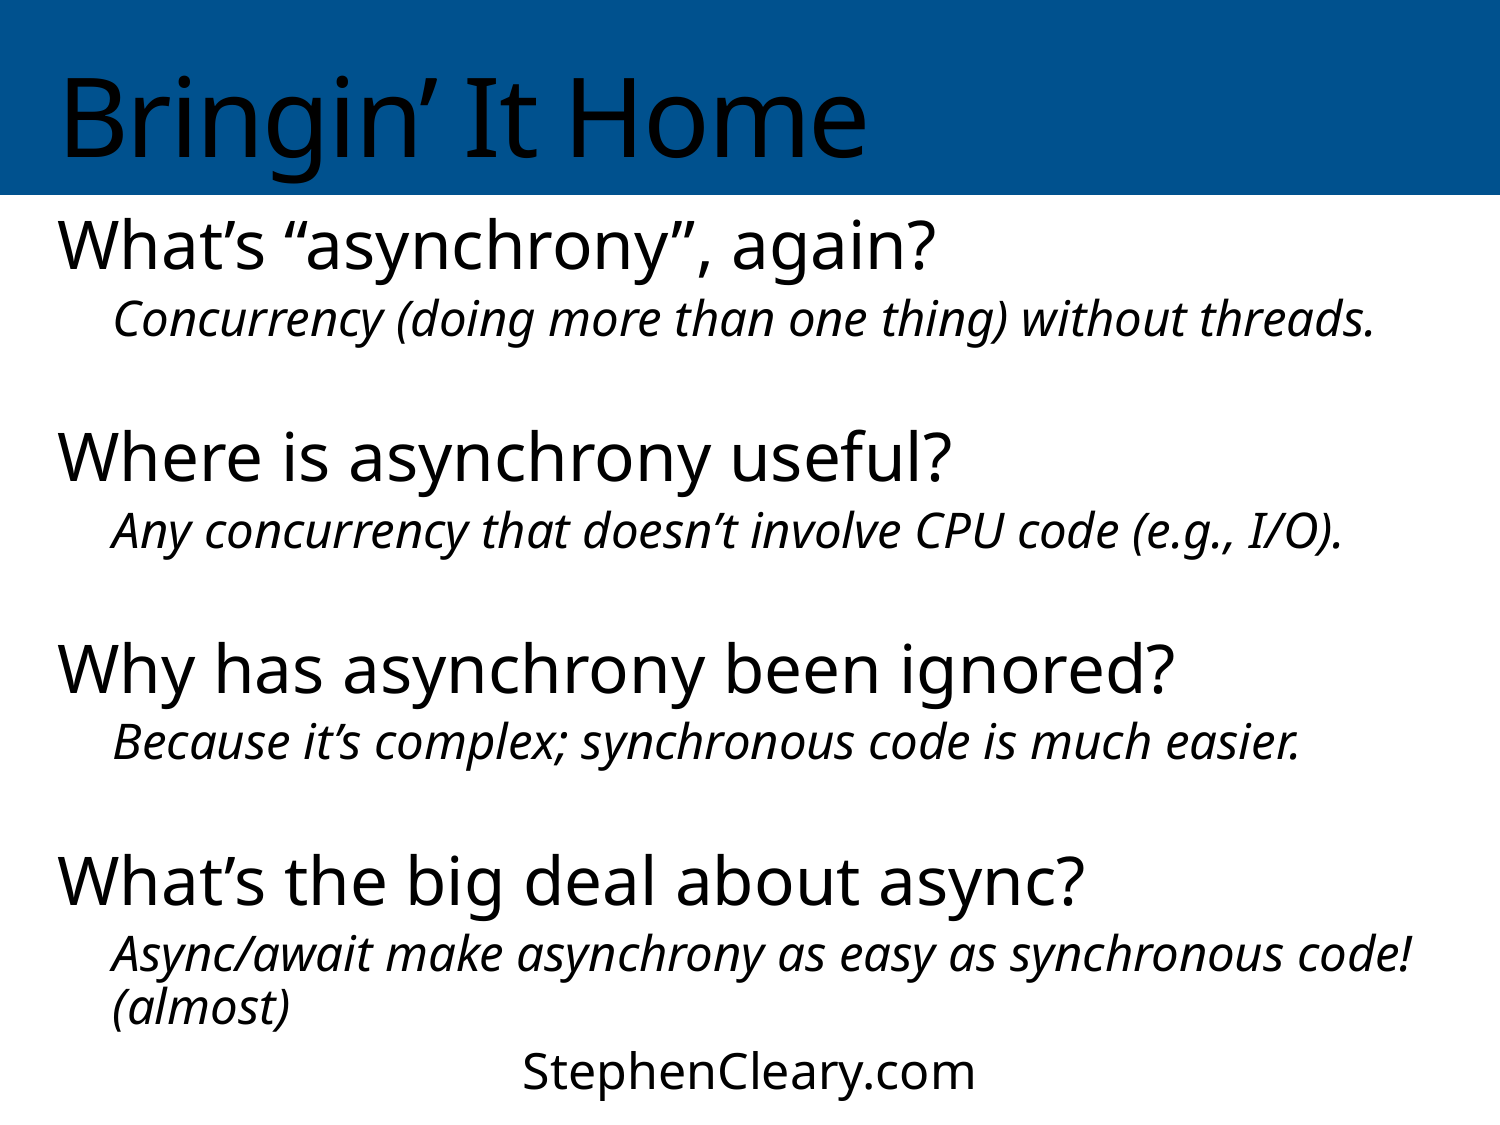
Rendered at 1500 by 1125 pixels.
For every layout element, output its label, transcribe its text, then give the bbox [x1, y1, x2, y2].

list What’s “asynchrony”, again? Concurrency (doing more than one thing) without threads. Where is asynchrony useful? Any concurrency that doesn’t involve CPU code (e.g., I/O). Why has asynchrony been ignored? Because it’s complex; synchronous code is much easier. What’s the big deal about async? Async/await make asynchrony as easy as synchronous code! (almost) [33, 196, 1467, 1081]
title Bringin’ It Home [33, 47, 1468, 196]
